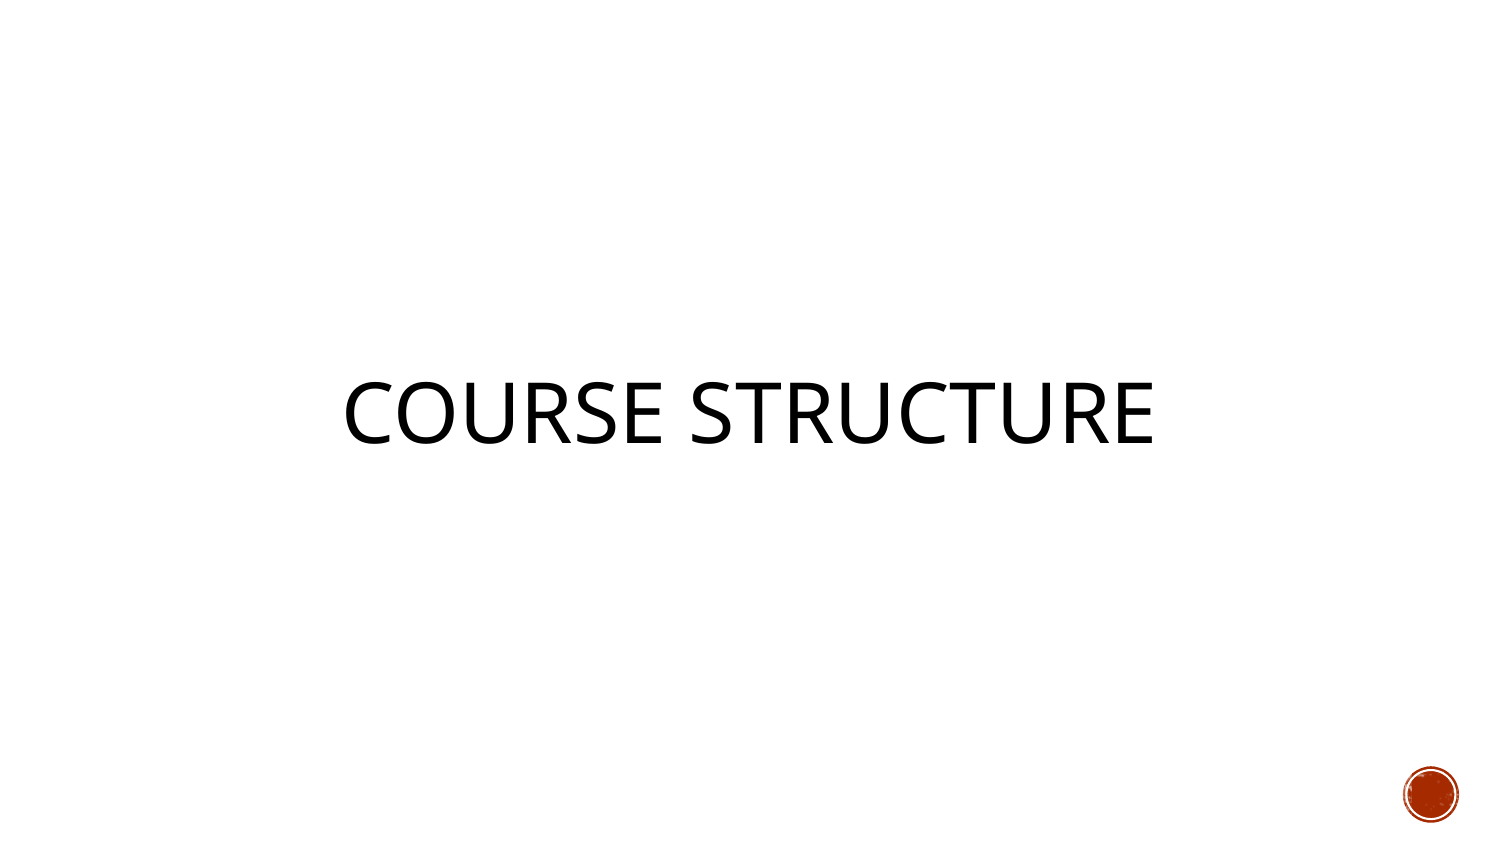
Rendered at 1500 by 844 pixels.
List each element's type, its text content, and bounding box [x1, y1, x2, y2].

title Course Structure [200, 366, 1300, 478]
